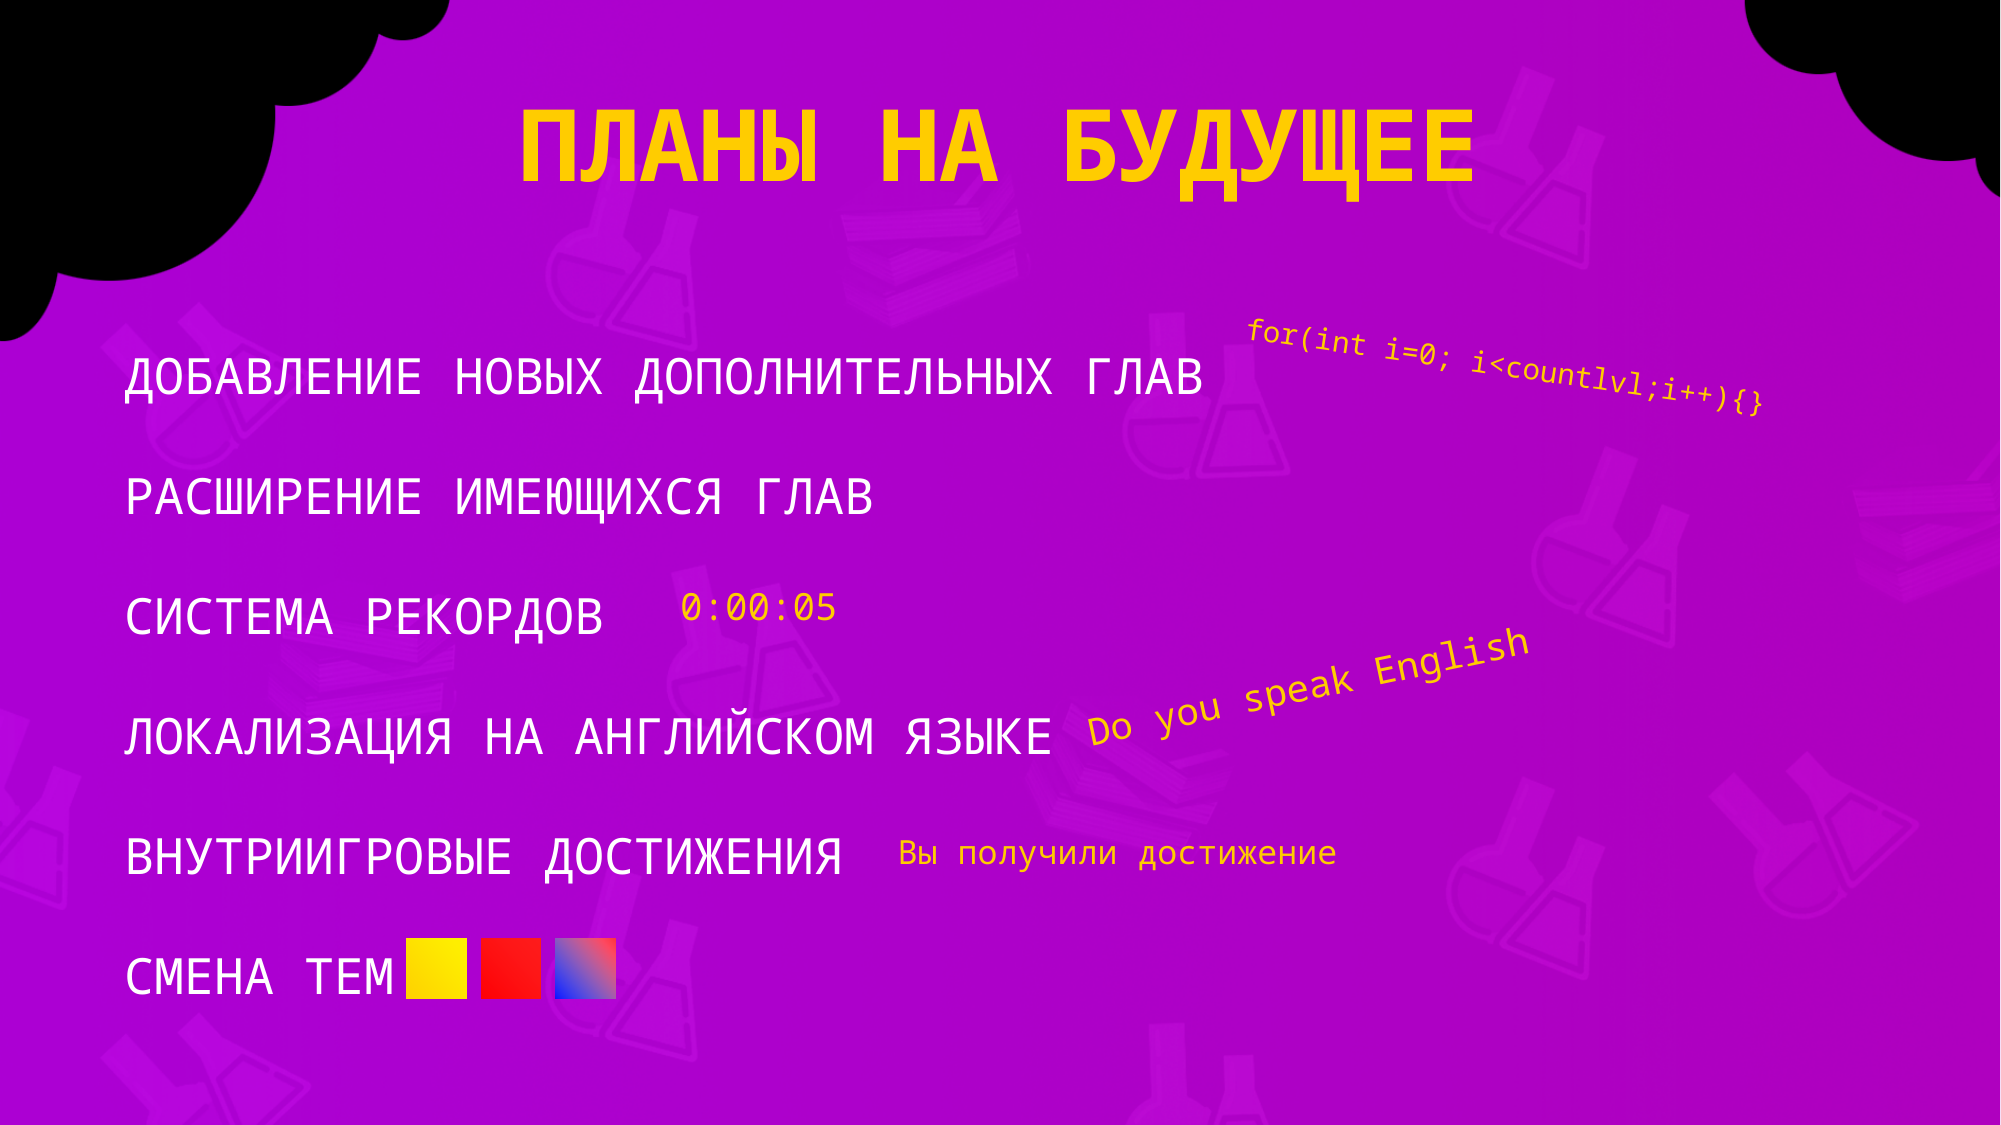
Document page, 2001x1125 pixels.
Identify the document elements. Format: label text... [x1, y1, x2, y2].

text_box Вы получили достижение [882, 824, 1353, 879]
title ПЛАНЫ НА БУДУЩЕЕ [249, 71, 1750, 211]
picture [0, 0, 2001, 1125]
text_box ДОБАВЛЕНИЕ НОВЫХ ДОПОЛНИТЕЛЬНЫХ ГЛАВ РАСШИРЕНИЕ ИМЕЮЩИХСЯ ГЛАВ СИСТЕМА РЕКОРДОВ ЛОКАЛИЗАЦИЯ НА АНГЛИЙСКОМ ЯЗЫКЕ ВНУТРИИГРОВЫЕ ДОСТИЖЕНИЯ СМЕНА ТЕМ [109, 336, 1220, 1012]
text_box Do you speak English [1067, 606, 1550, 764]
text_box 0:00:05 [665, 575, 853, 636]
text_box for(int i=0; i<countlvl;i++){} [1228, 300, 1785, 431]
